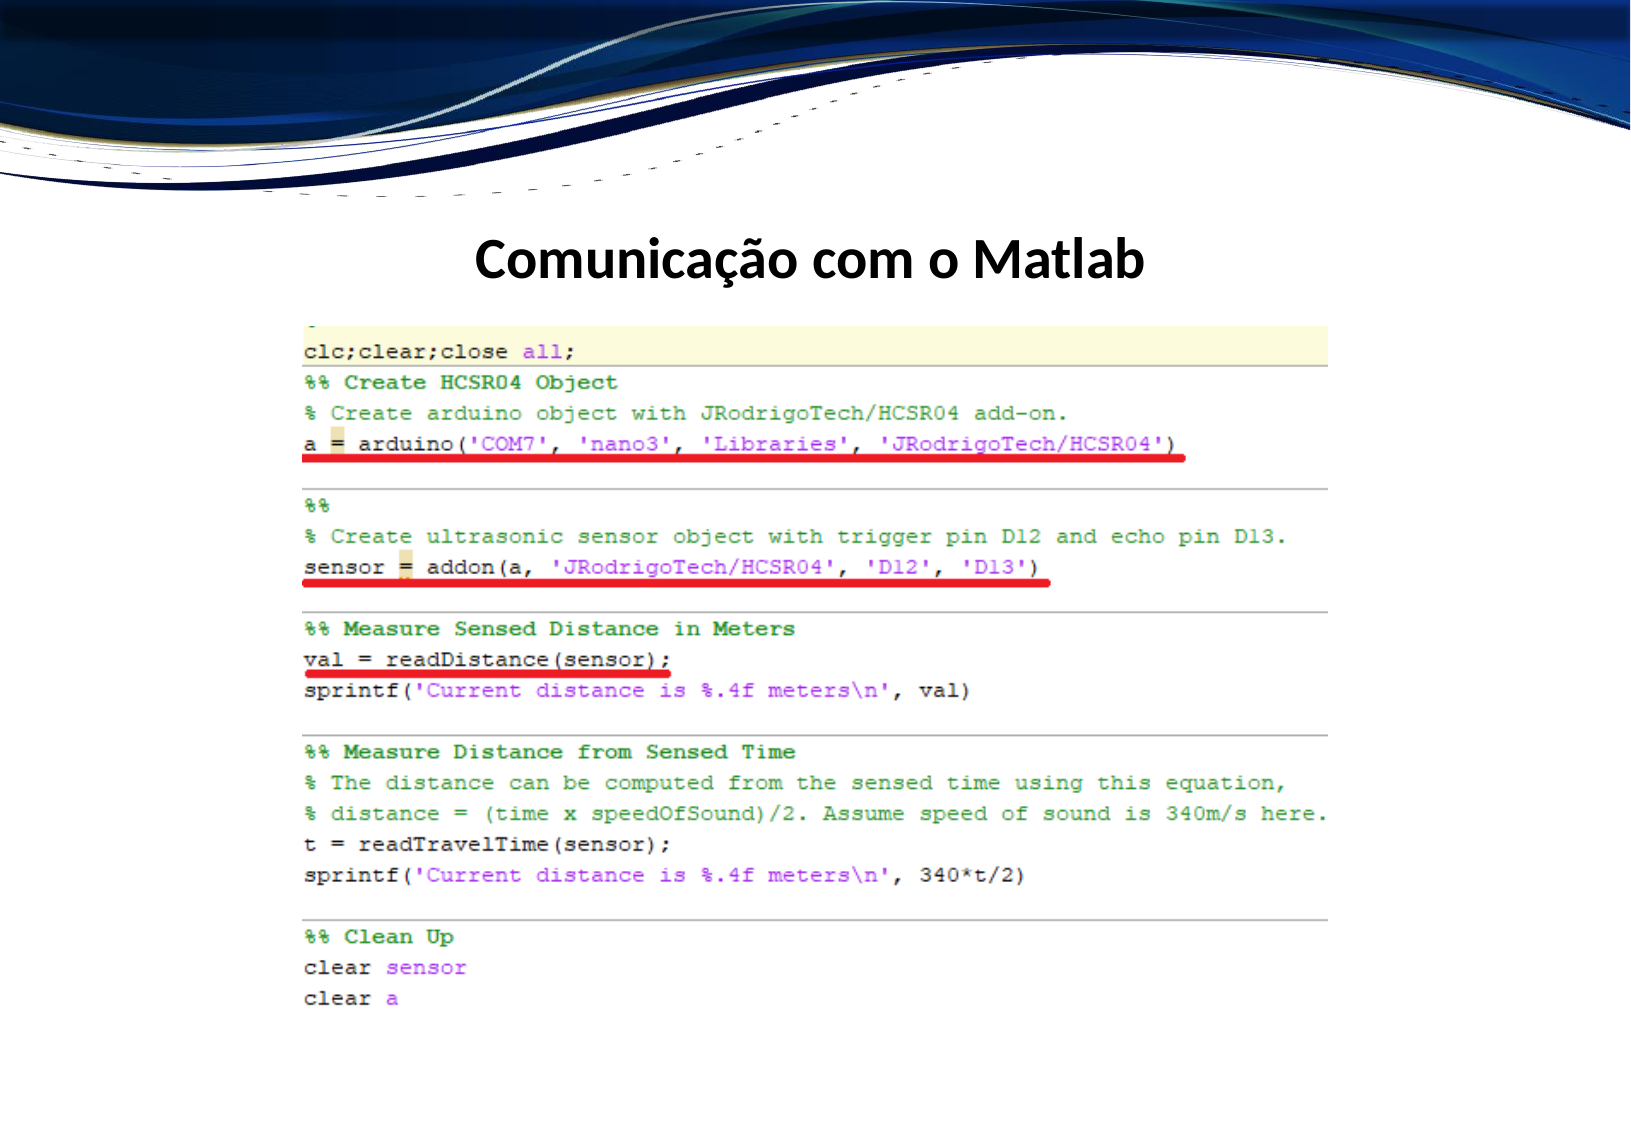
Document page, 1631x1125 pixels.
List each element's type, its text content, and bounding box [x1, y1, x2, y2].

title Comunicação com o Matlab [118, 219, 1504, 408]
picture [301, 325, 1329, 1013]
picture [0, 0, 1631, 197]
